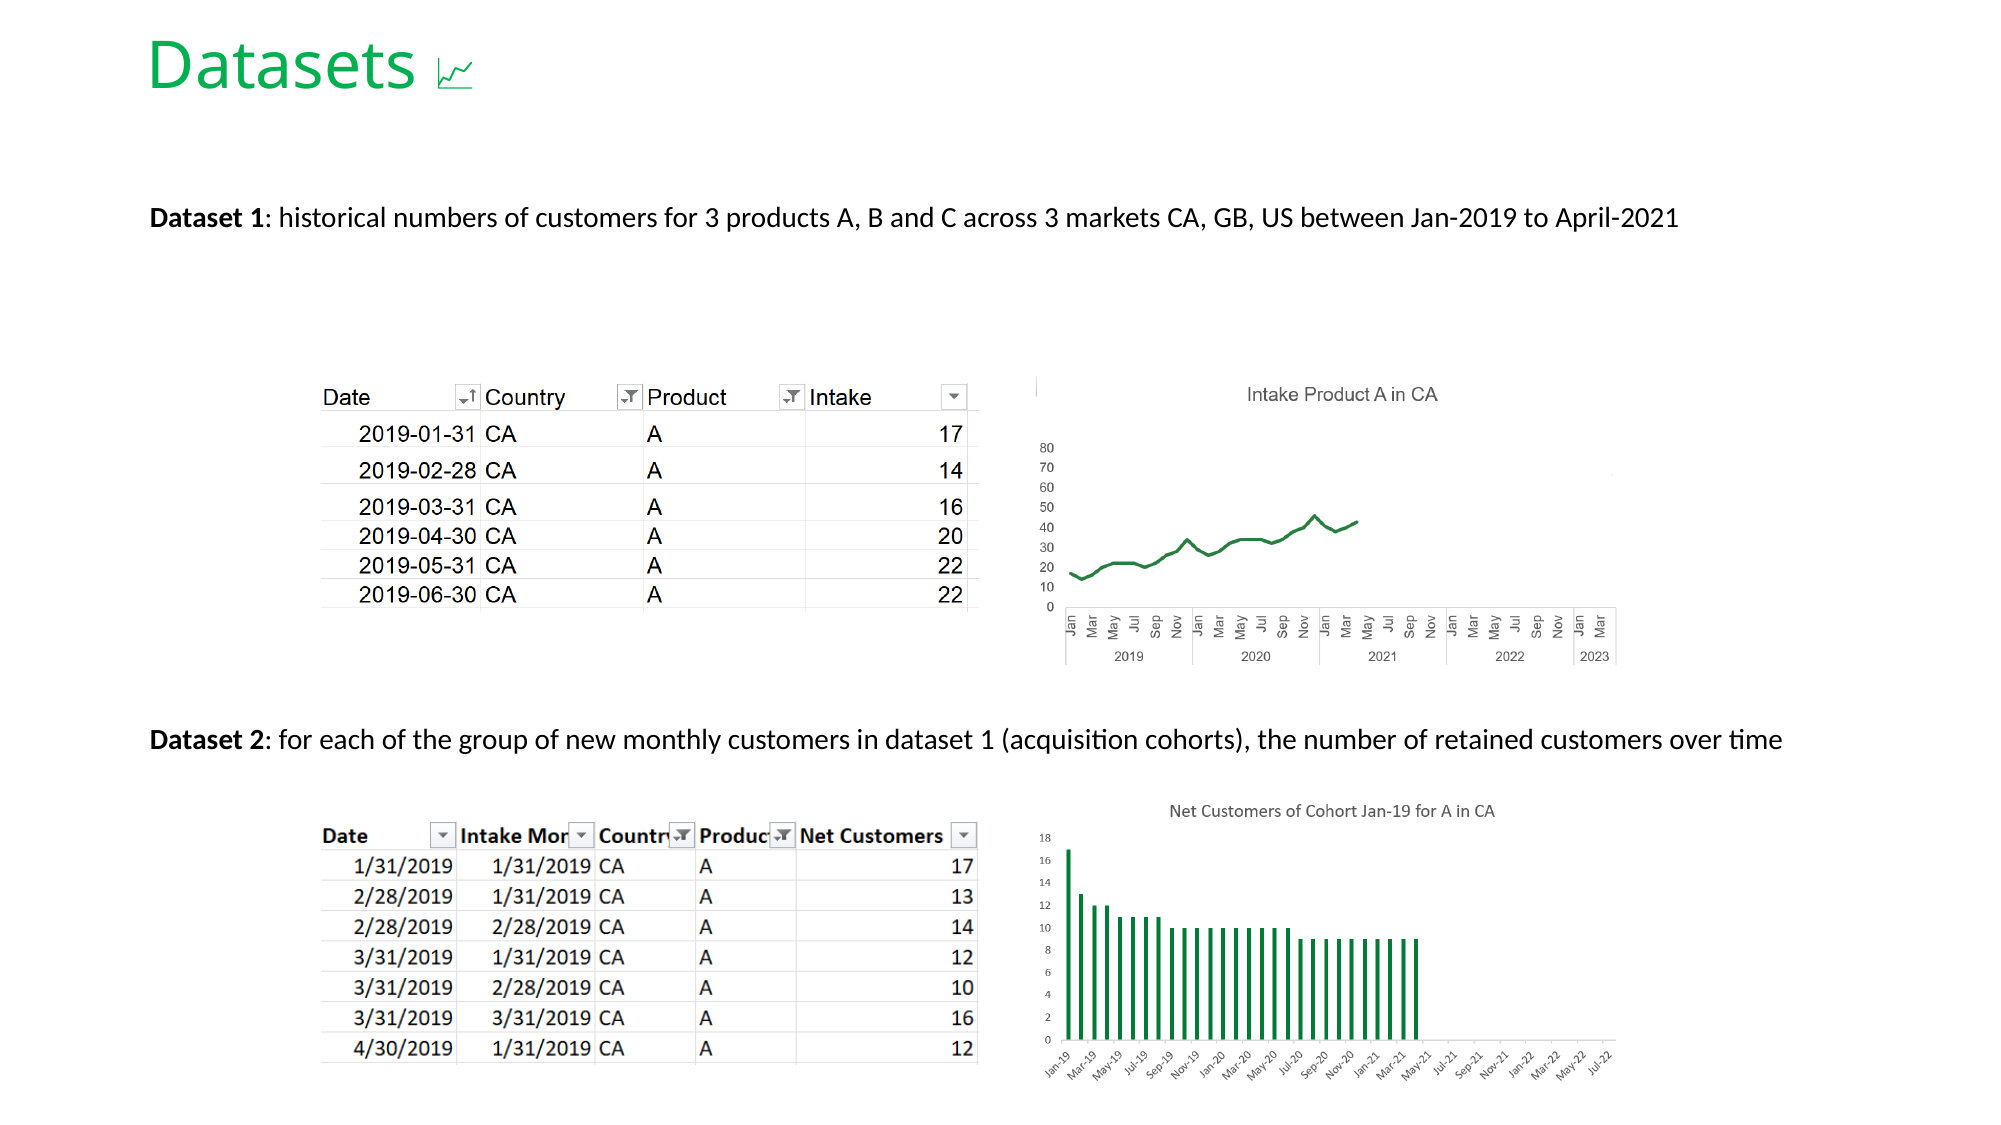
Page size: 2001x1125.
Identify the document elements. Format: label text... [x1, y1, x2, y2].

title Datasets 📈 [131, 23, 1793, 111]
picture [1034, 797, 1621, 1090]
picture [321, 821, 979, 1066]
picture [1034, 369, 1732, 666]
picture [321, 383, 979, 612]
list Dataset 1: historical numbers of customers for 3 products A, B and C across 3 markets CA, GB, US between Jan-2019 to April-2021 Dataset 2: for each of the group of new monthly customers in dataset 1 (acquisition cohorts), the number of retained customers over time [0, 194, 1959, 909]
